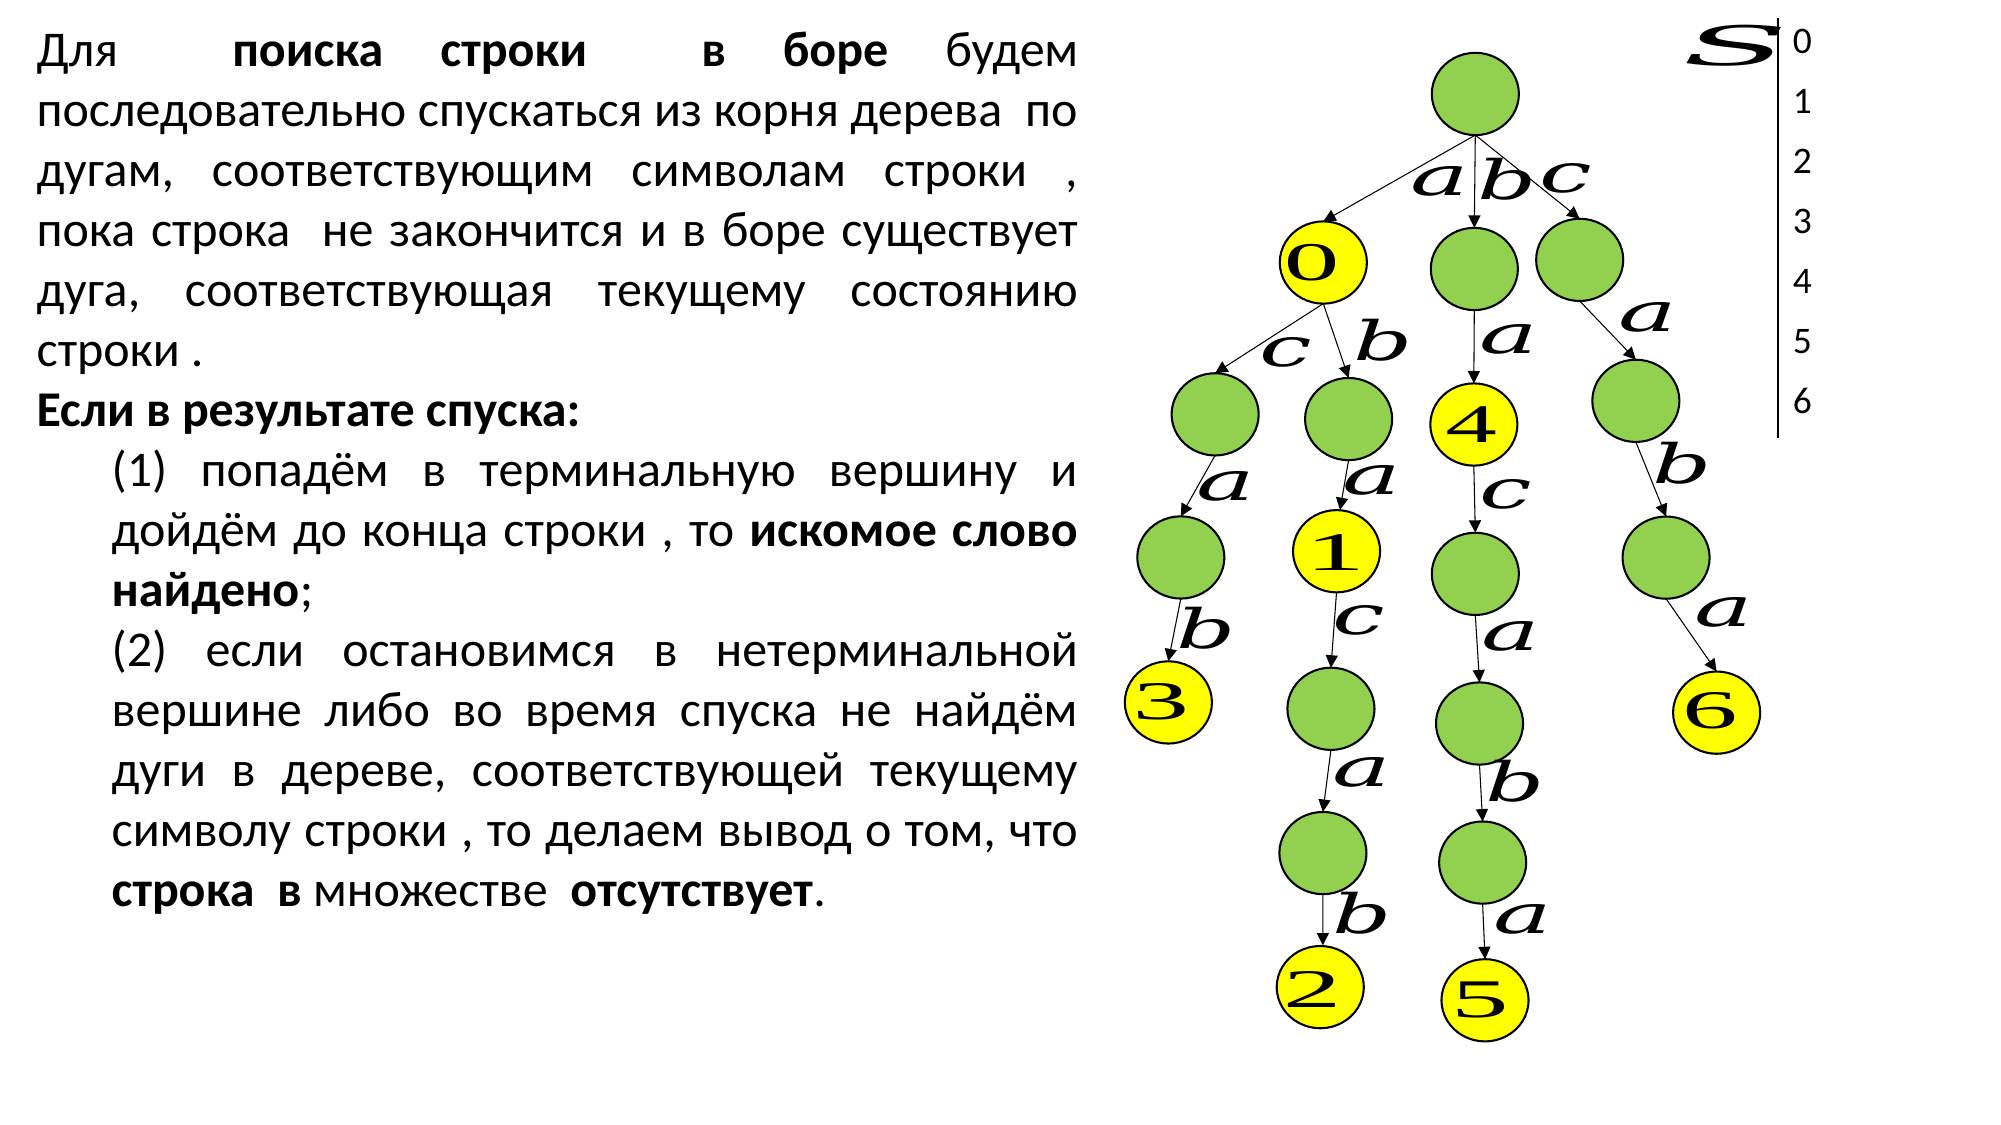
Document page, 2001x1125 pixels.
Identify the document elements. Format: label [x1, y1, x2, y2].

text_box [1635, 441, 1666, 517]
text_box [1579, 300, 1636, 360]
text_box [1475, 614, 1480, 683]
text_box [1276, 945, 1364, 1029]
text_box [1170, 372, 1260, 457]
text_box [1330, 593, 1337, 668]
text_box [1621, 515, 1711, 600]
text_box [1429, 226, 1519, 312]
text_box [1339, 460, 1349, 510]
text_box [1168, 598, 1181, 661]
text_box [1279, 221, 1367, 304]
text_box [1430, 51, 1520, 135]
text_box [1215, 303, 1324, 374]
text_box [1430, 531, 1520, 616]
text_box [1180, 455, 1216, 517]
text_box [1304, 376, 1394, 462]
text_box [1479, 764, 1483, 822]
text_box [1124, 661, 1212, 744]
text_box [1323, 135, 1474, 222]
text_box [1434, 681, 1525, 766]
text_box [1136, 515, 1226, 600]
text_box [1673, 671, 1761, 754]
text_box [1323, 304, 1349, 378]
text_box [1591, 358, 1681, 443]
text_box [1430, 383, 1518, 466]
text_box [1535, 217, 1625, 302]
text_box [1278, 810, 1368, 896]
text_box [1438, 820, 1528, 905]
text_box [1292, 510, 1381, 593]
text_box [1286, 666, 1376, 751]
text_box [1475, 135, 1580, 219]
text_box [1441, 959, 1529, 1042]
text_box [1665, 598, 1717, 672]
text_box [1322, 749, 1331, 812]
